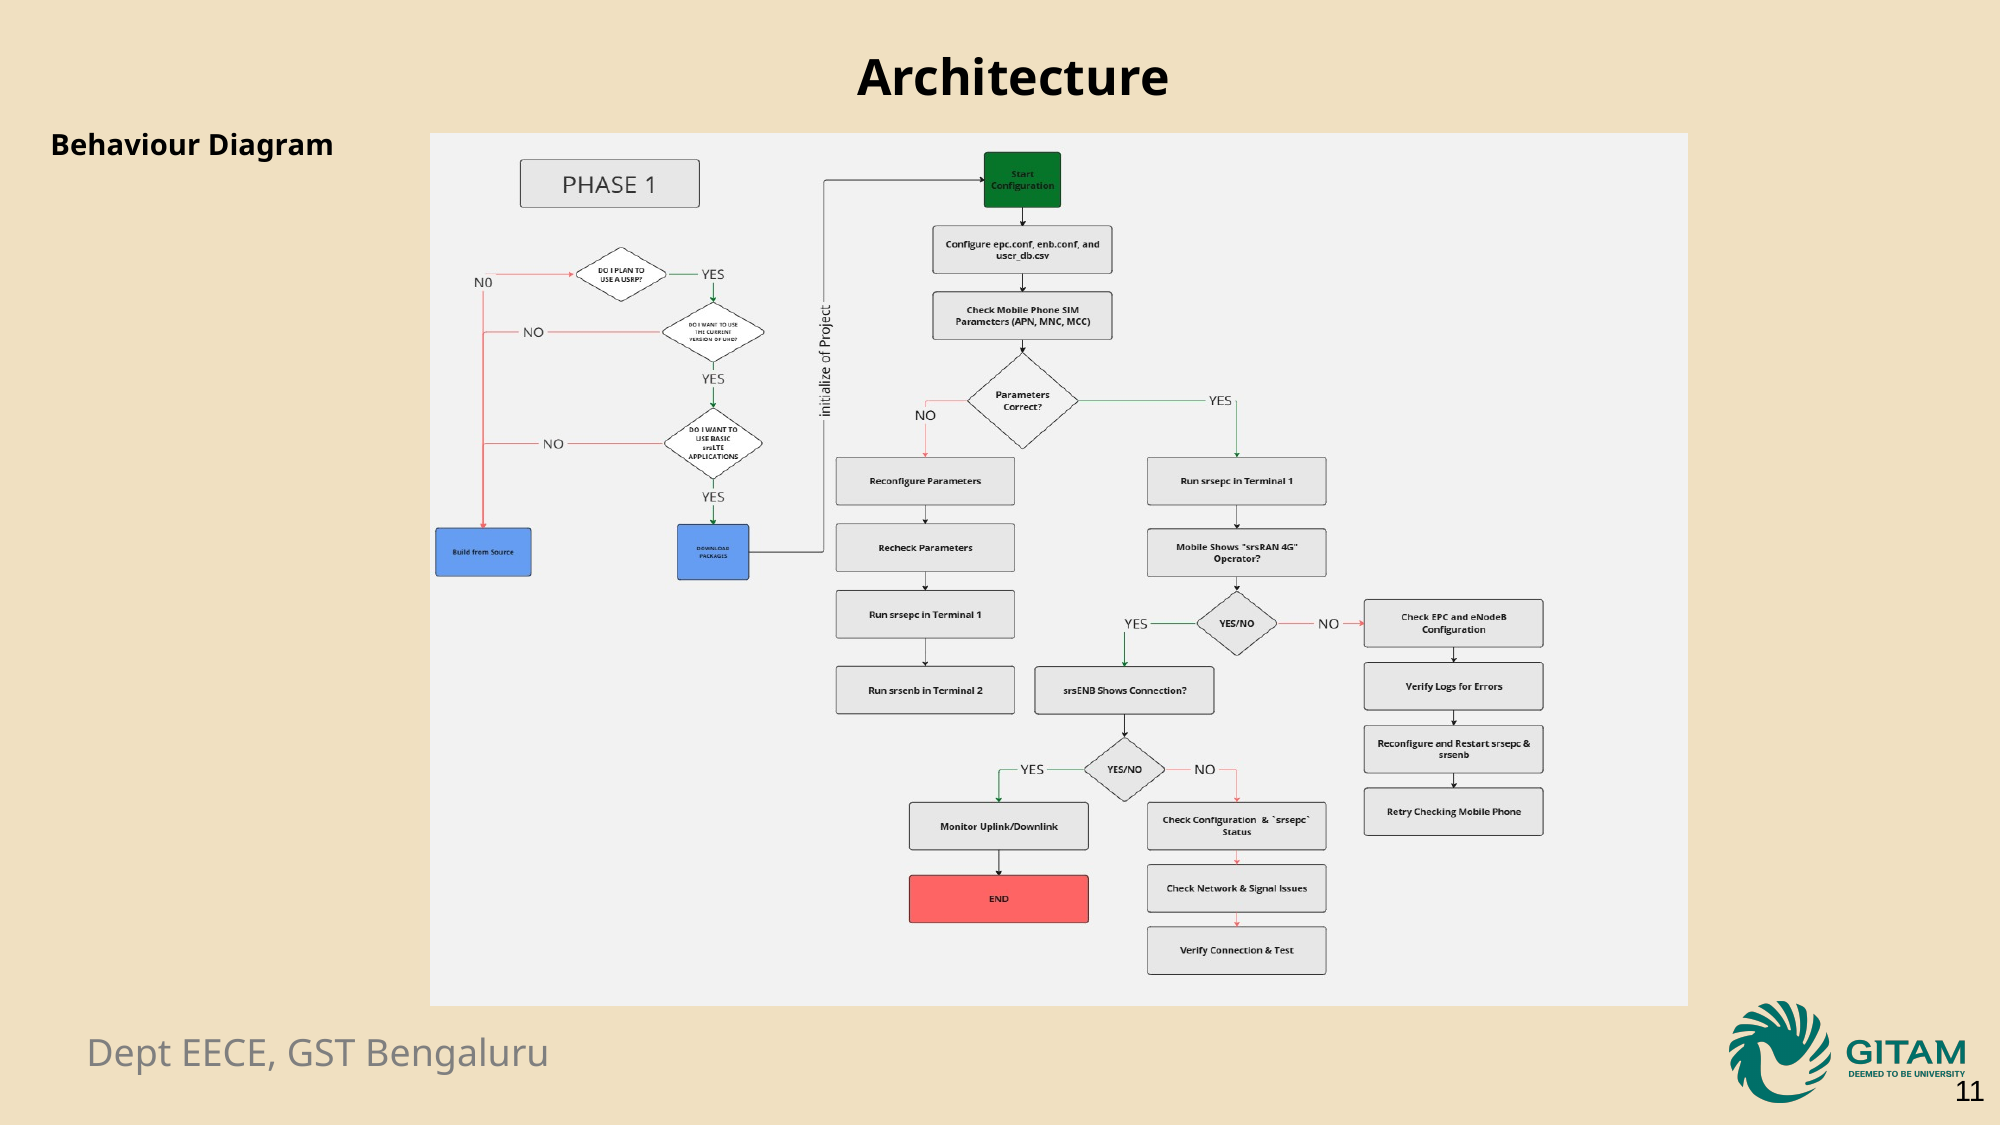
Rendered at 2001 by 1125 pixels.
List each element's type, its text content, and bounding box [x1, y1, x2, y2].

text_box 11 [1549, 1065, 2000, 1125]
picture [1729, 1001, 1965, 1065]
picture [429, 133, 1688, 1007]
text_box Behaviour Diagram [35, 119, 981, 1060]
text_box Architecture [163, 38, 1889, 119]
